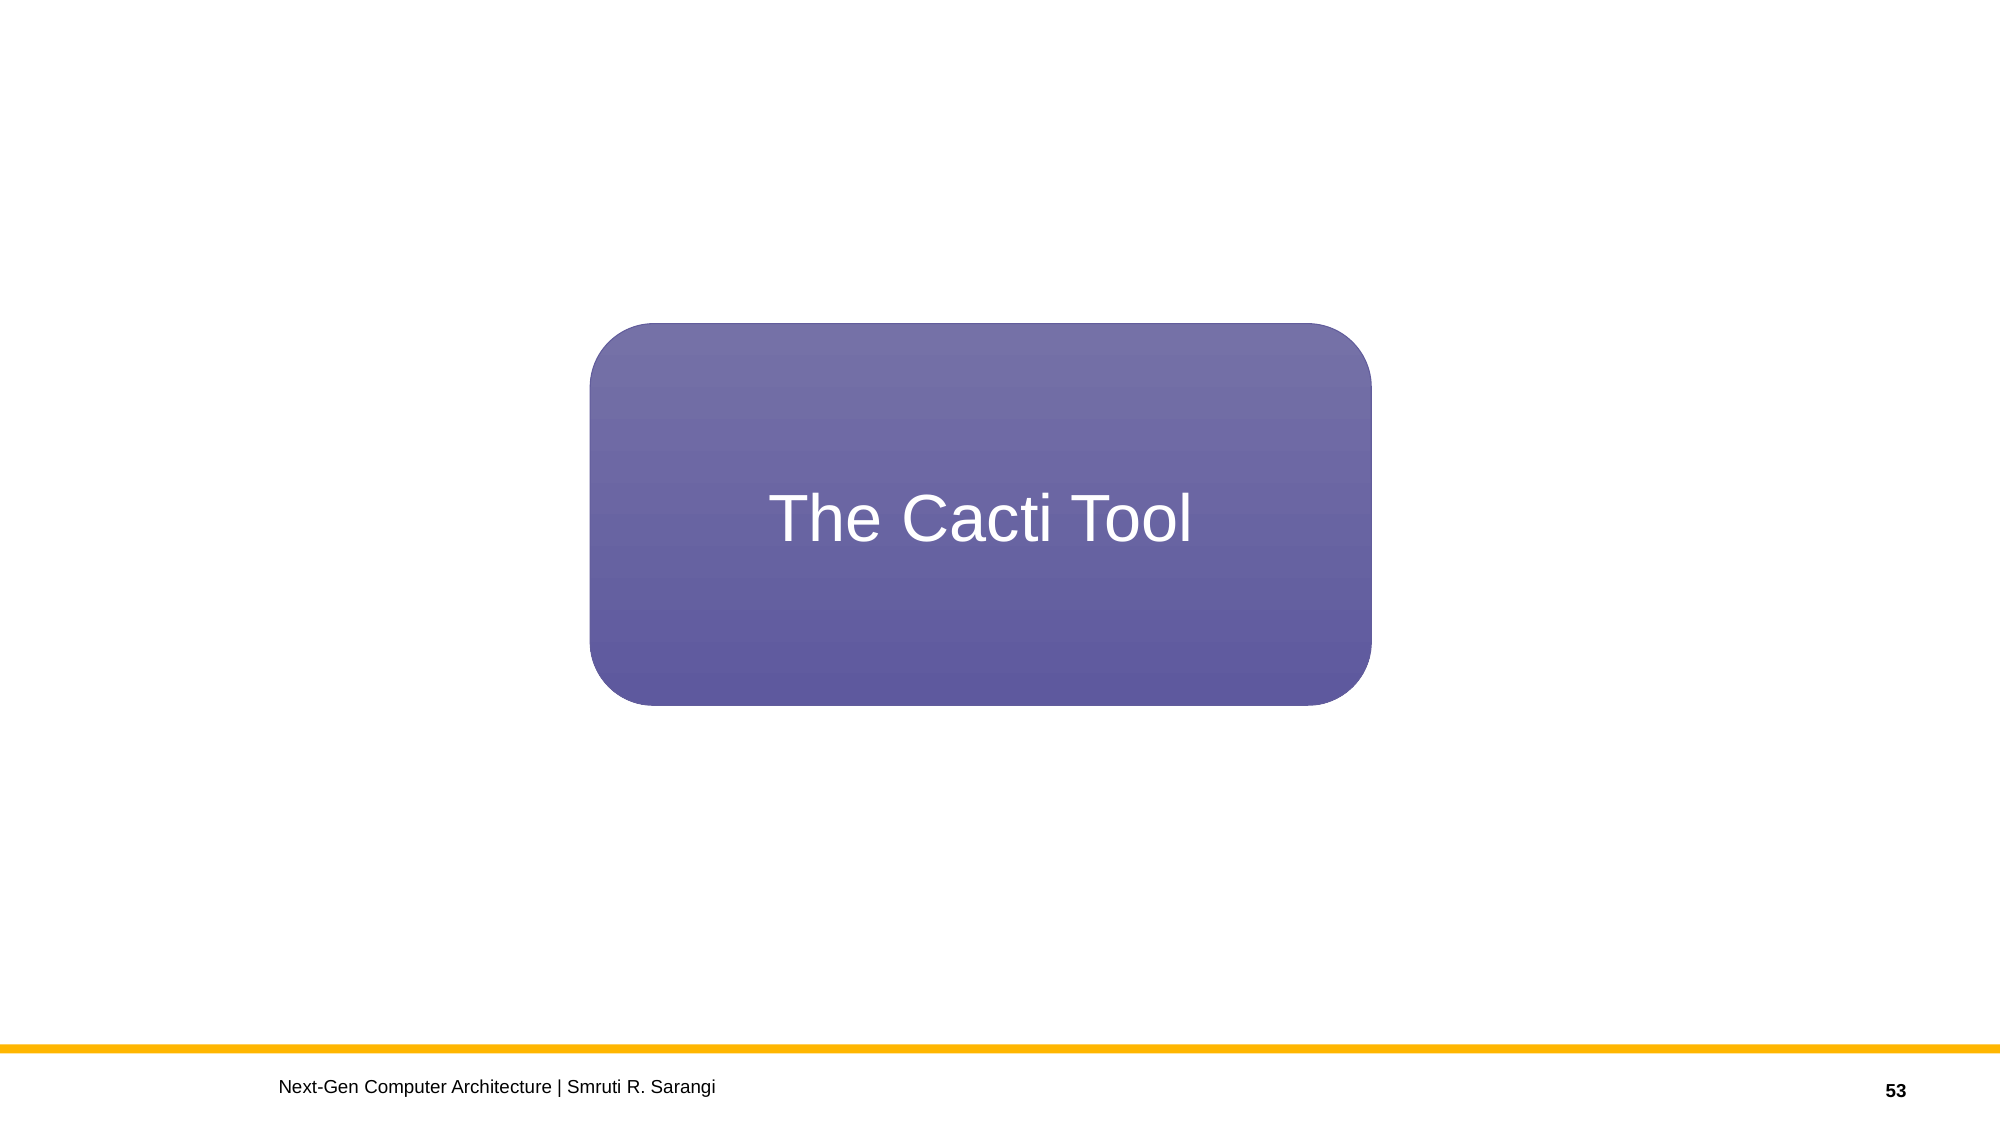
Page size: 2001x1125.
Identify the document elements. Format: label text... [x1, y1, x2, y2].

footer Next-Gen Computer Architecture | Smruti R. Sarangi [263, 1067, 1464, 1105]
slide_number 53 [1711, 1071, 1922, 1109]
text_box The Cacti Tool [589, 323, 1372, 706]
